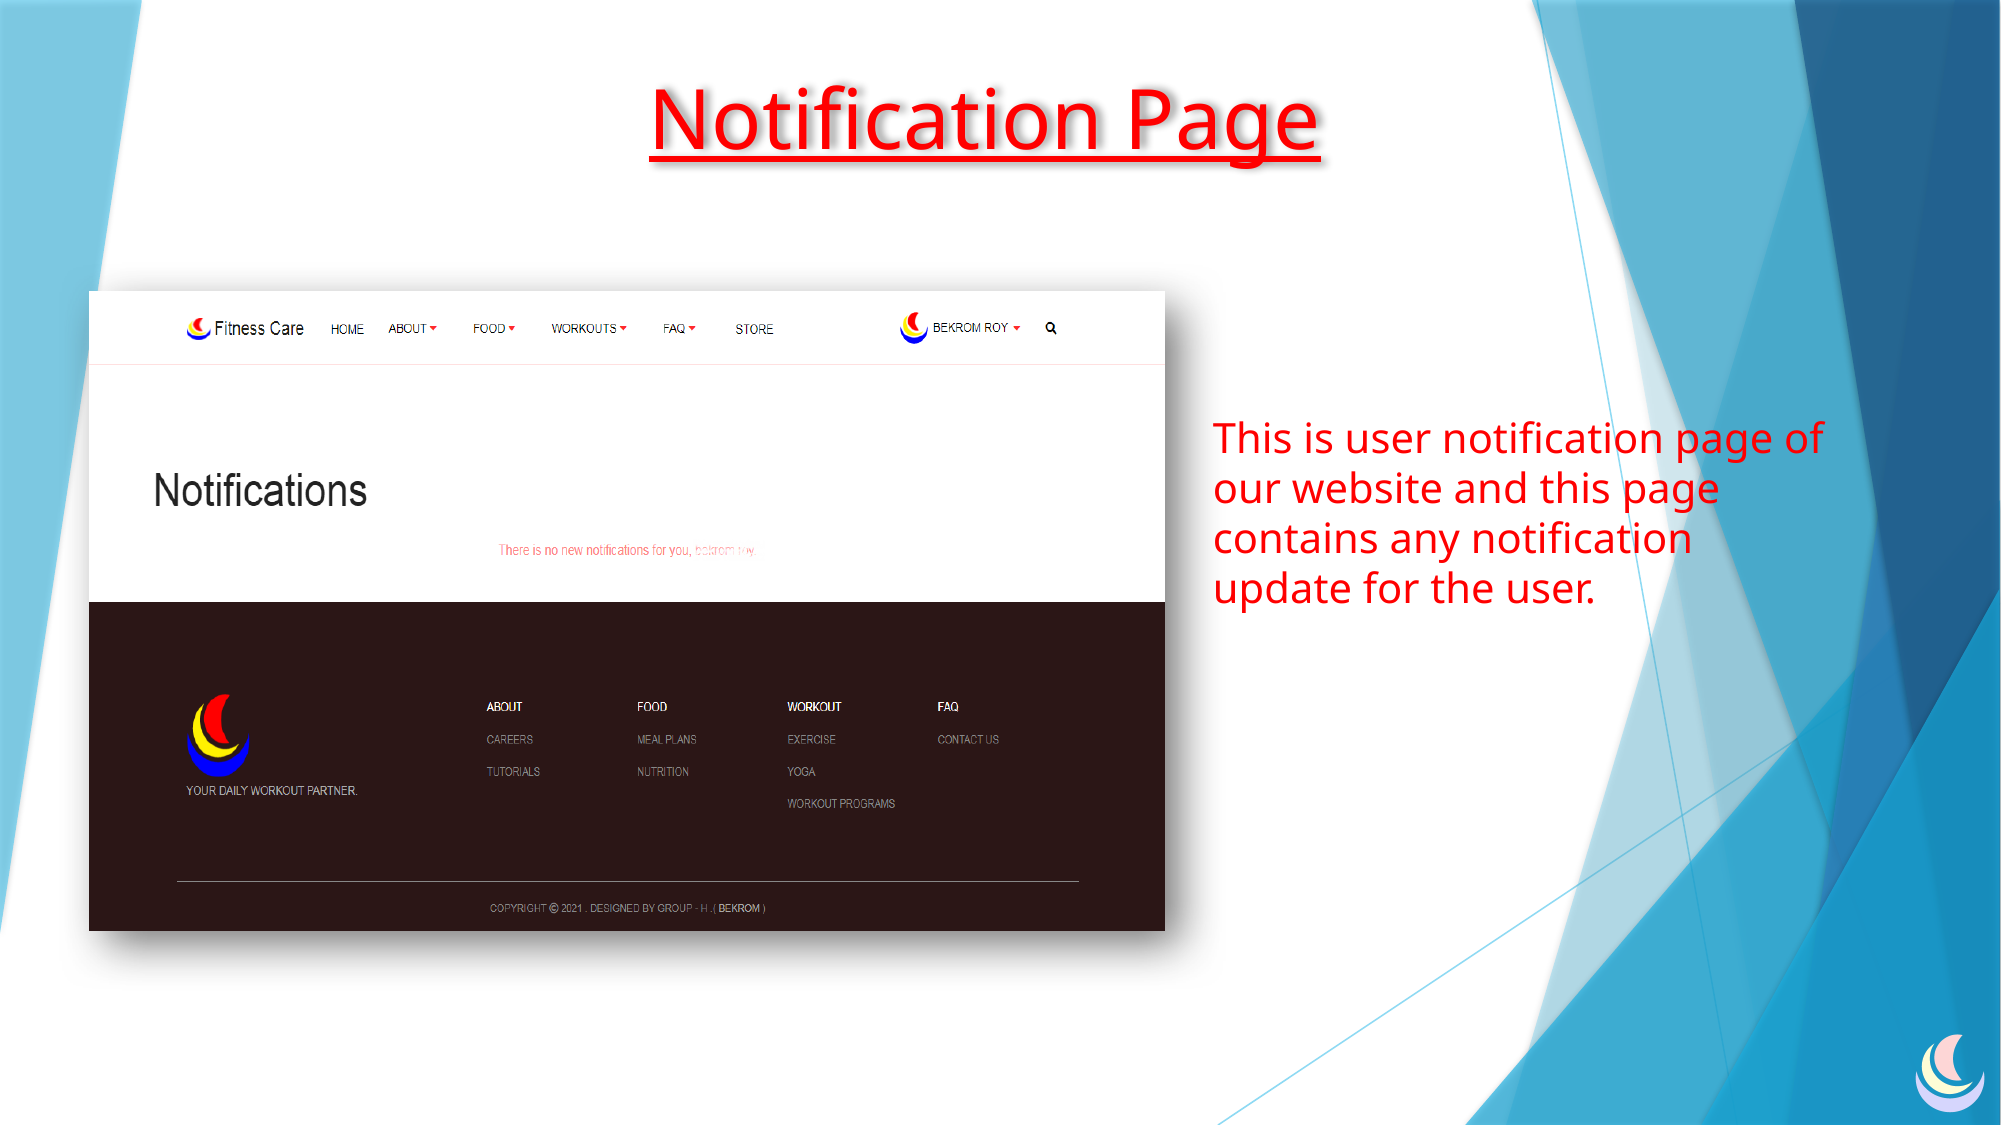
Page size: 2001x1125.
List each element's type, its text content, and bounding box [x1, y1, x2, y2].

subtitle This is user notification page of our website and this page contains any notification update for the user. [1197, 404, 1850, 1046]
text_box Notification Page [228, 41, 1741, 174]
picture [88, 291, 1165, 932]
picture [1915, 1033, 1985, 1113]
